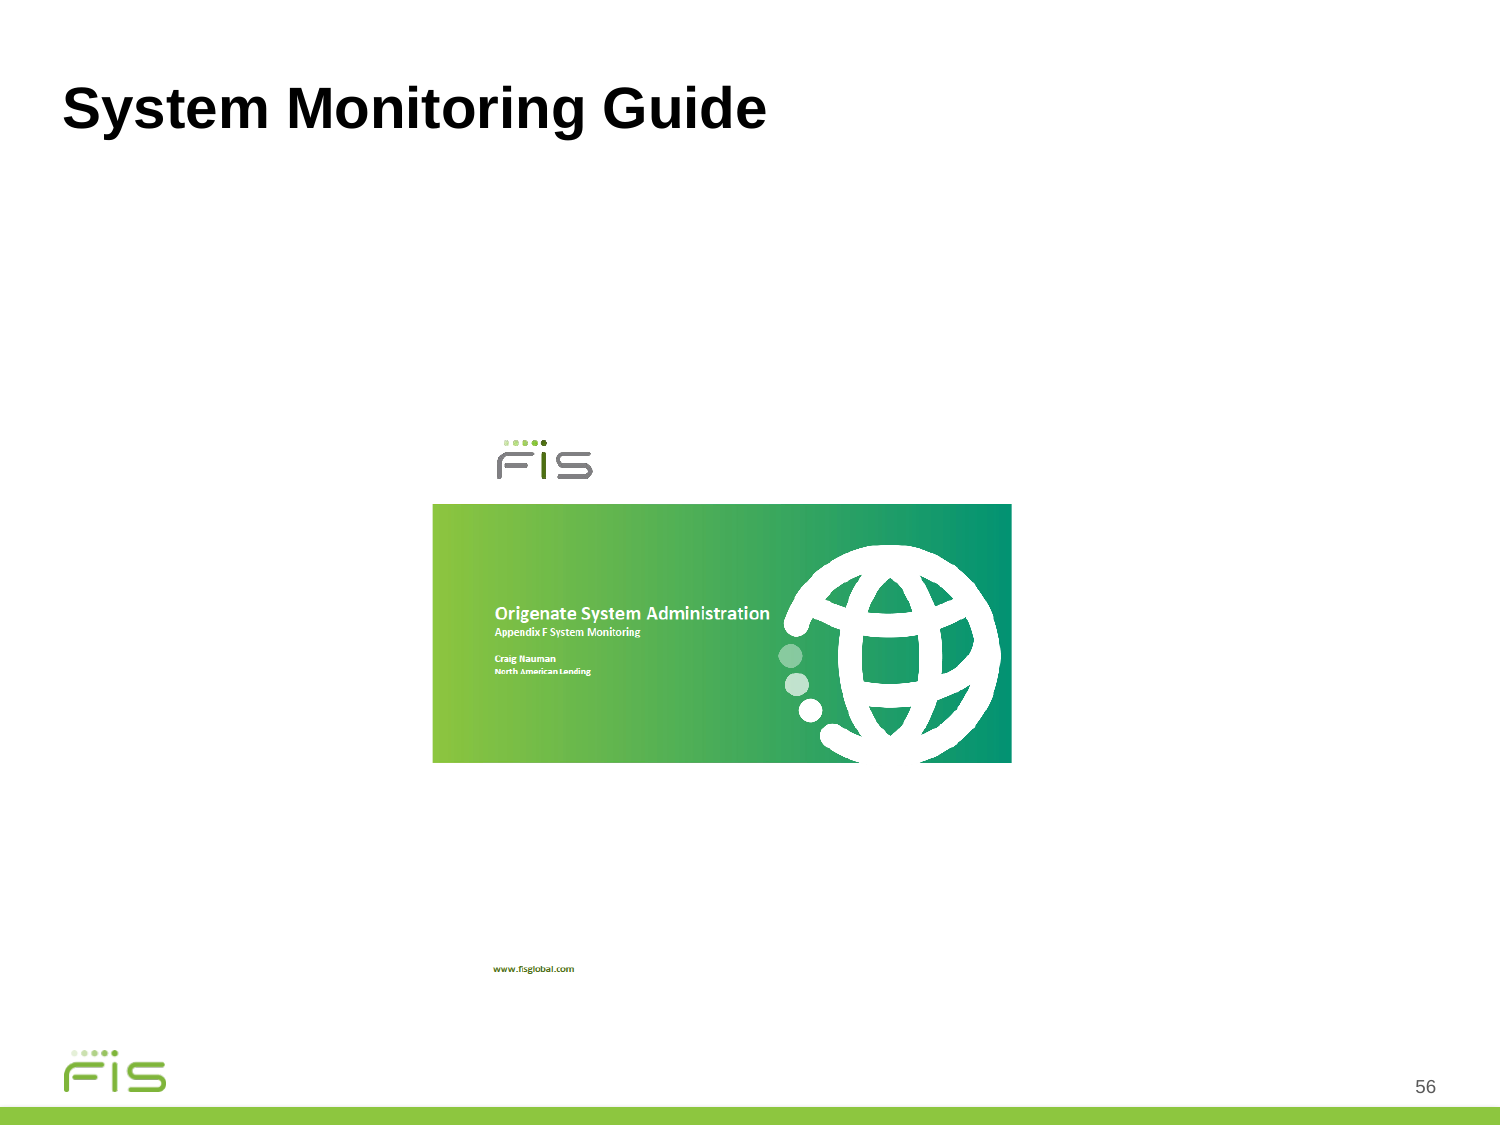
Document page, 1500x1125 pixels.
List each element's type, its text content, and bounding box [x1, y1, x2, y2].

picture [64, 1050, 166, 1092]
slide_number 56 [1359, 1071, 1437, 1101]
title System Monitoring Guide [62, 83, 1435, 255]
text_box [432, 271, 1012, 1022]
